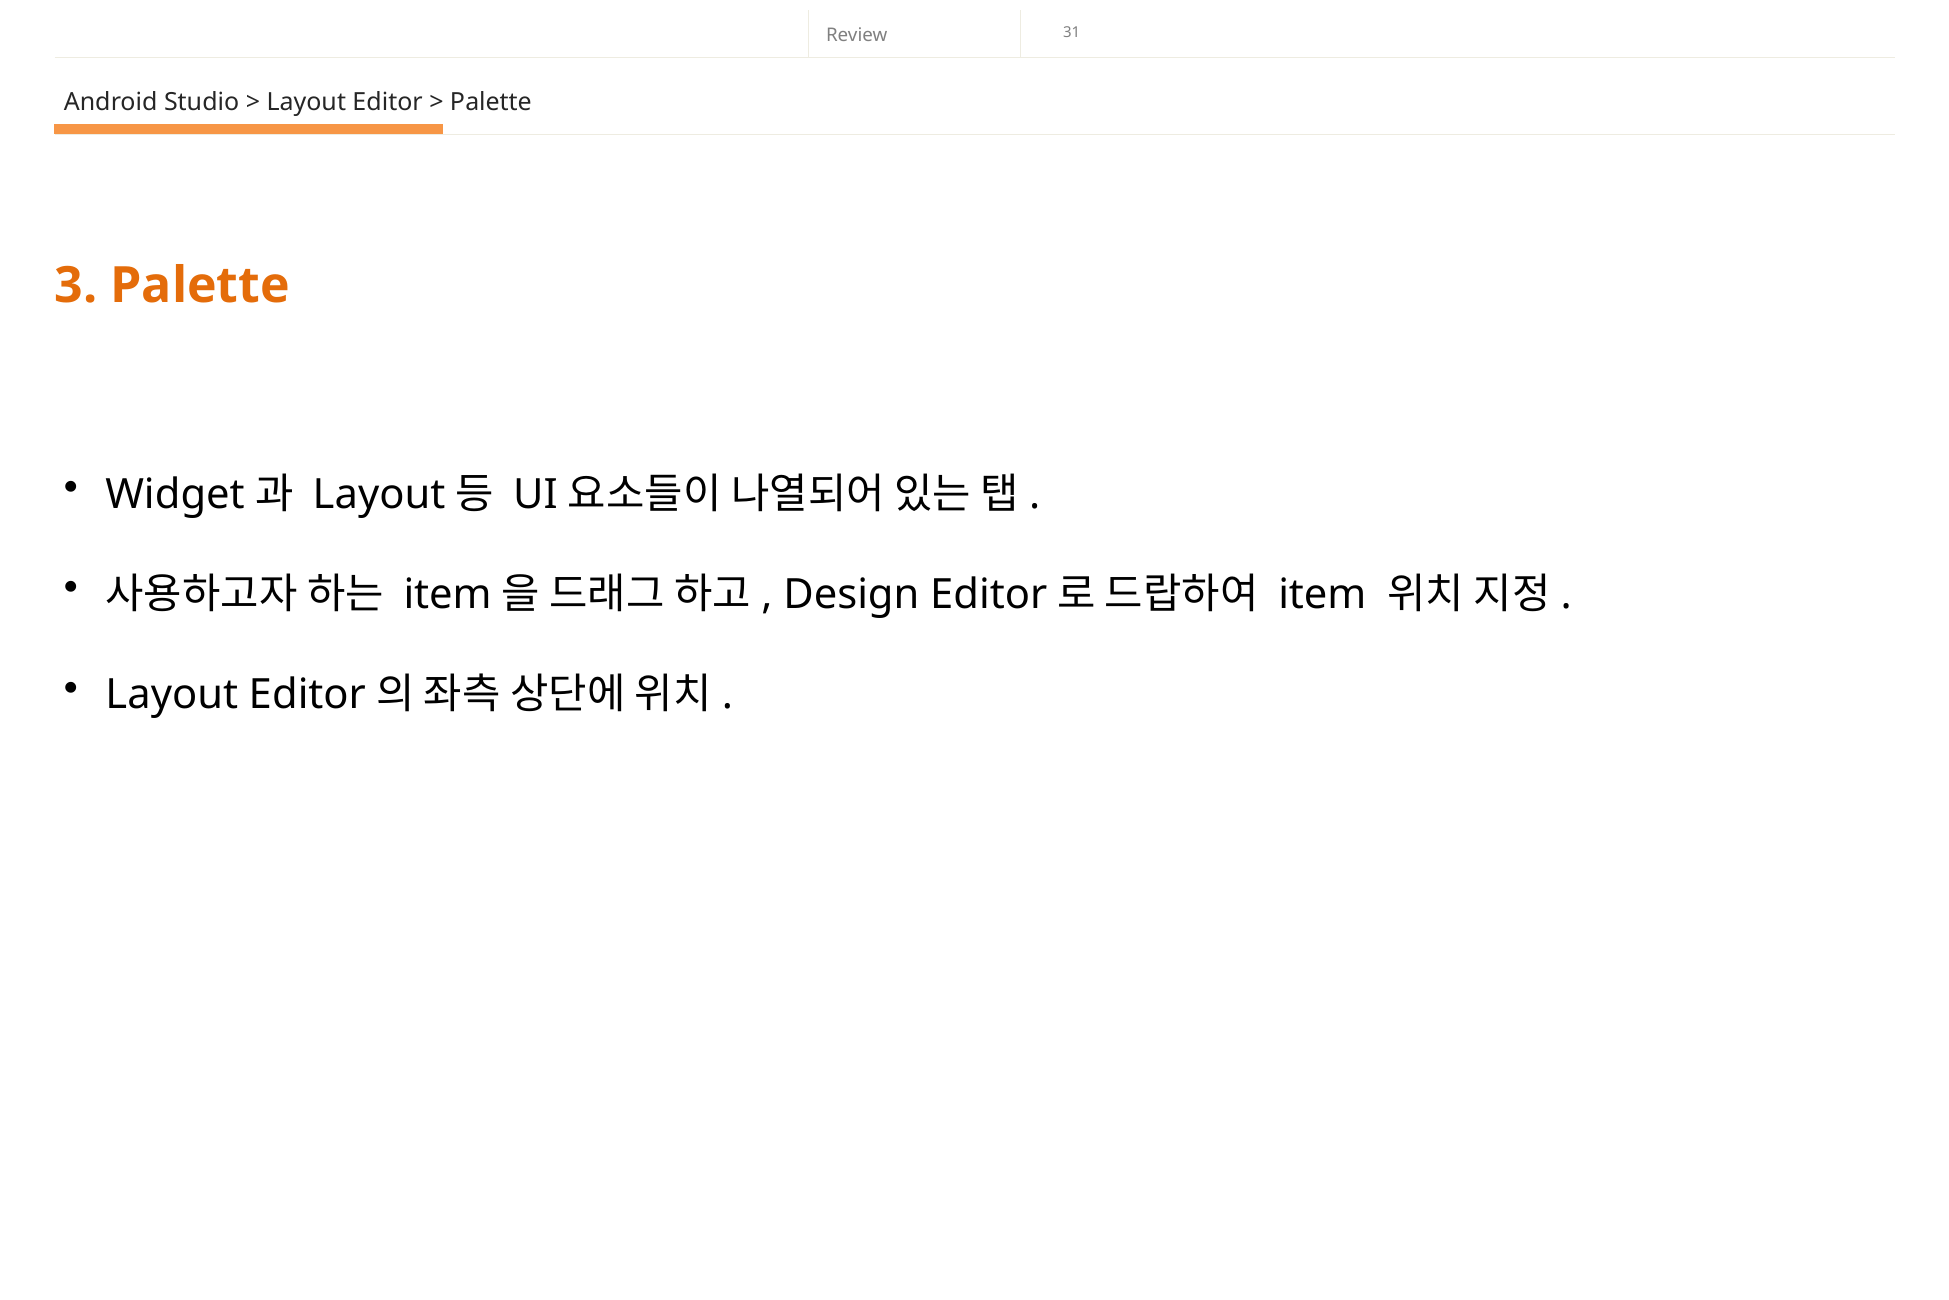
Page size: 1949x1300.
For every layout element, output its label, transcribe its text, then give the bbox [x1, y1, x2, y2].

text_box 3. Palette [39, 245, 305, 321]
text_box Android Studio > Layout Editor > Palette [48, 74, 1726, 125]
text_box Widget과 Layout등 UI요소들이 나열되어 있는 탭. 사용하고자 하는 item을 드래그 하고, Design Editor로 드랍하여 item 위치 지정. Layout Editor의 좌측 상단에 위치. [48, 409, 1889, 825]
